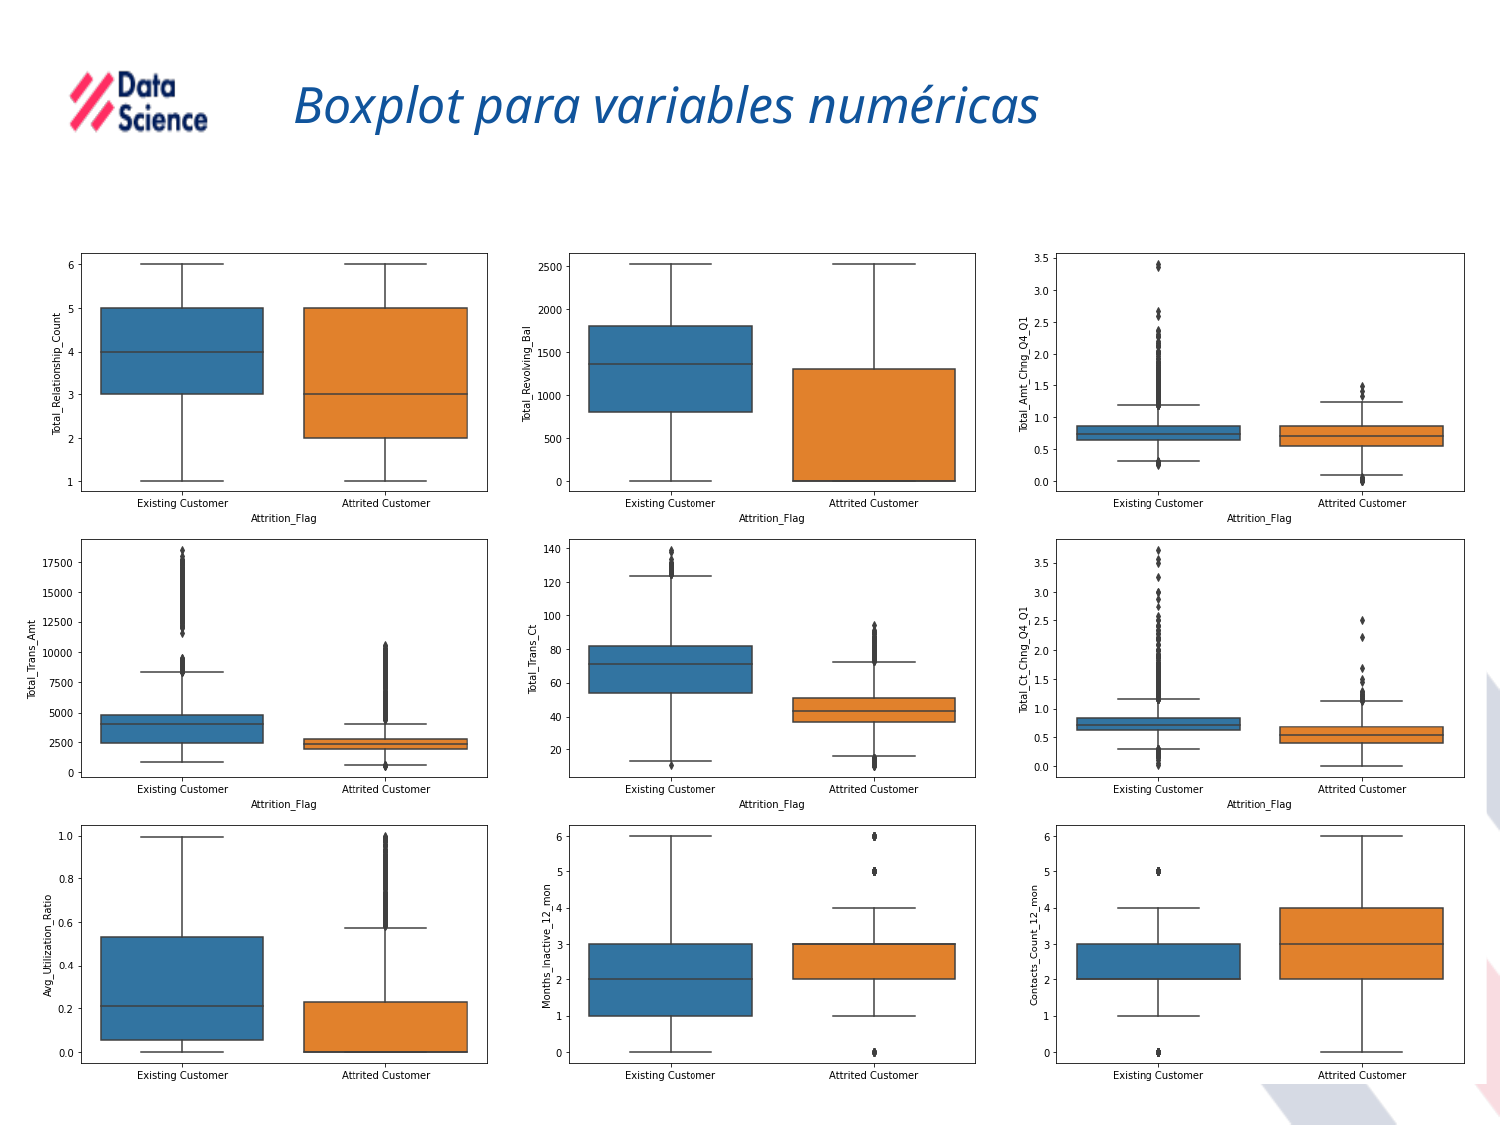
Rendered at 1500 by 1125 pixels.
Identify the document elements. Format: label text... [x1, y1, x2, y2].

picture [3, 0, 1500, 1125]
text_box Boxplot para variables numéricas [278, 65, 1500, 141]
